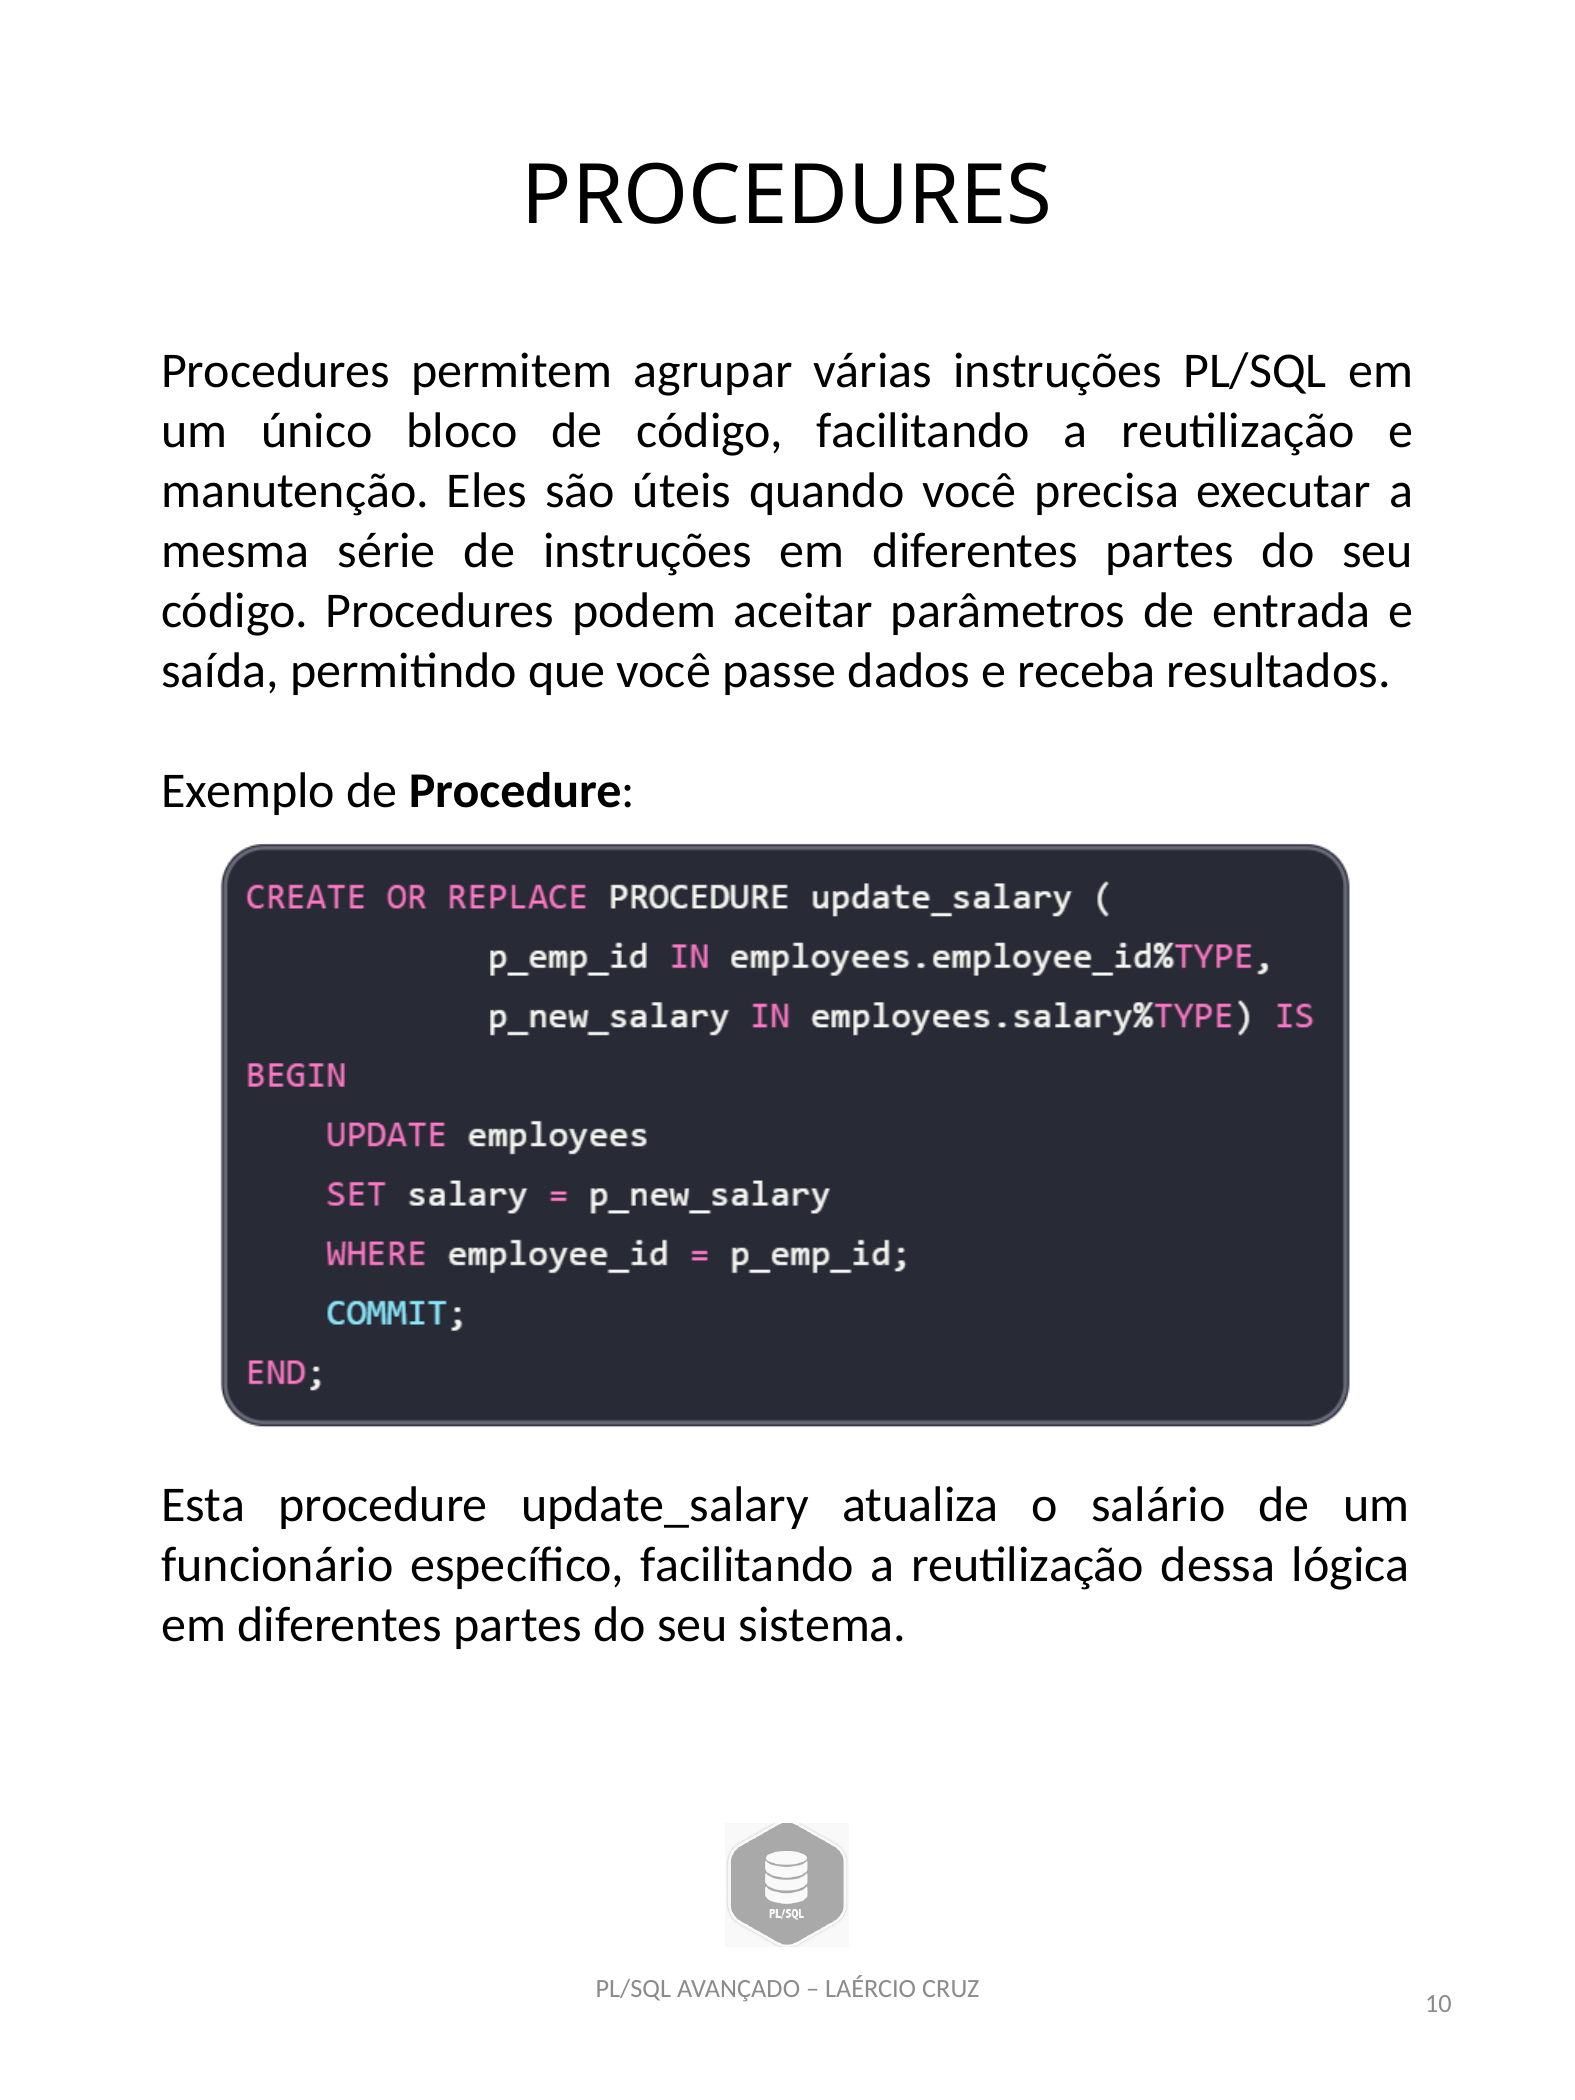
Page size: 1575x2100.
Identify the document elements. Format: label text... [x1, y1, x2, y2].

slide_number 10 [1112, 1946, 1467, 2059]
text_box PROCEDURES [0, 133, 1575, 249]
picture [725, 1823, 849, 1947]
text_box Esta procedure update_salary atualiza o salário de um funcionário específico, facilitando a reutilização dessa lógica em diferentes partes do seu sistema. [146, 1463, 1425, 1659]
footer PL/SQL AVANÇADO – LAÉRCIO CRUZ [521, 1946, 1054, 2059]
picture [201, 807, 1370, 1464]
text_box Procedures permitem agrupar várias instruções PL/SQL em um único bloco de código, facilitando a reutilização e manutenção. Eles são úteis quando você precisa executar a mesma série de instruções em diferentes partes do seu código. Procedures podem aceitar parâmetros de entrada e saída, permitindo que você passe dados e receba resultados. Exemplo de Procedure: [146, 330, 1429, 826]
